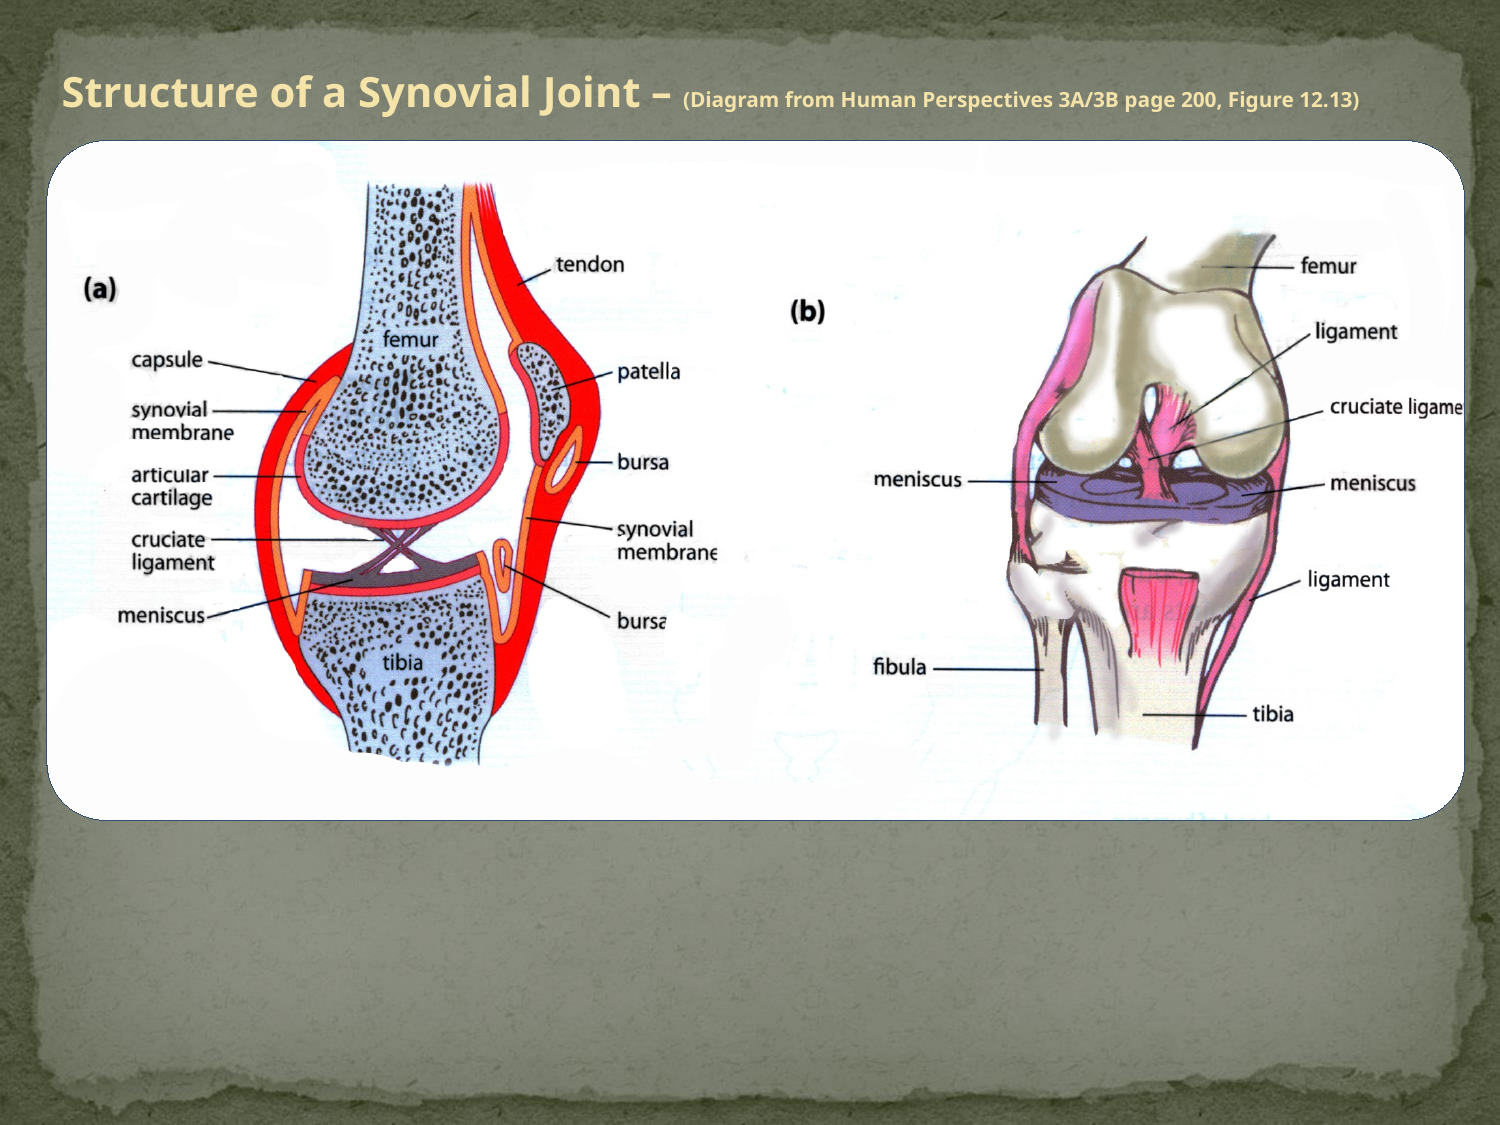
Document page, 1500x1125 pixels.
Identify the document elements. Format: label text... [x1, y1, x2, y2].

text_box Structure of a Synovial Joint – (Diagram from Human Perspectives 3A/3B page 200, Figure 12.13) [46, 58, 1454, 124]
picture [0, 0, 1500, 1125]
